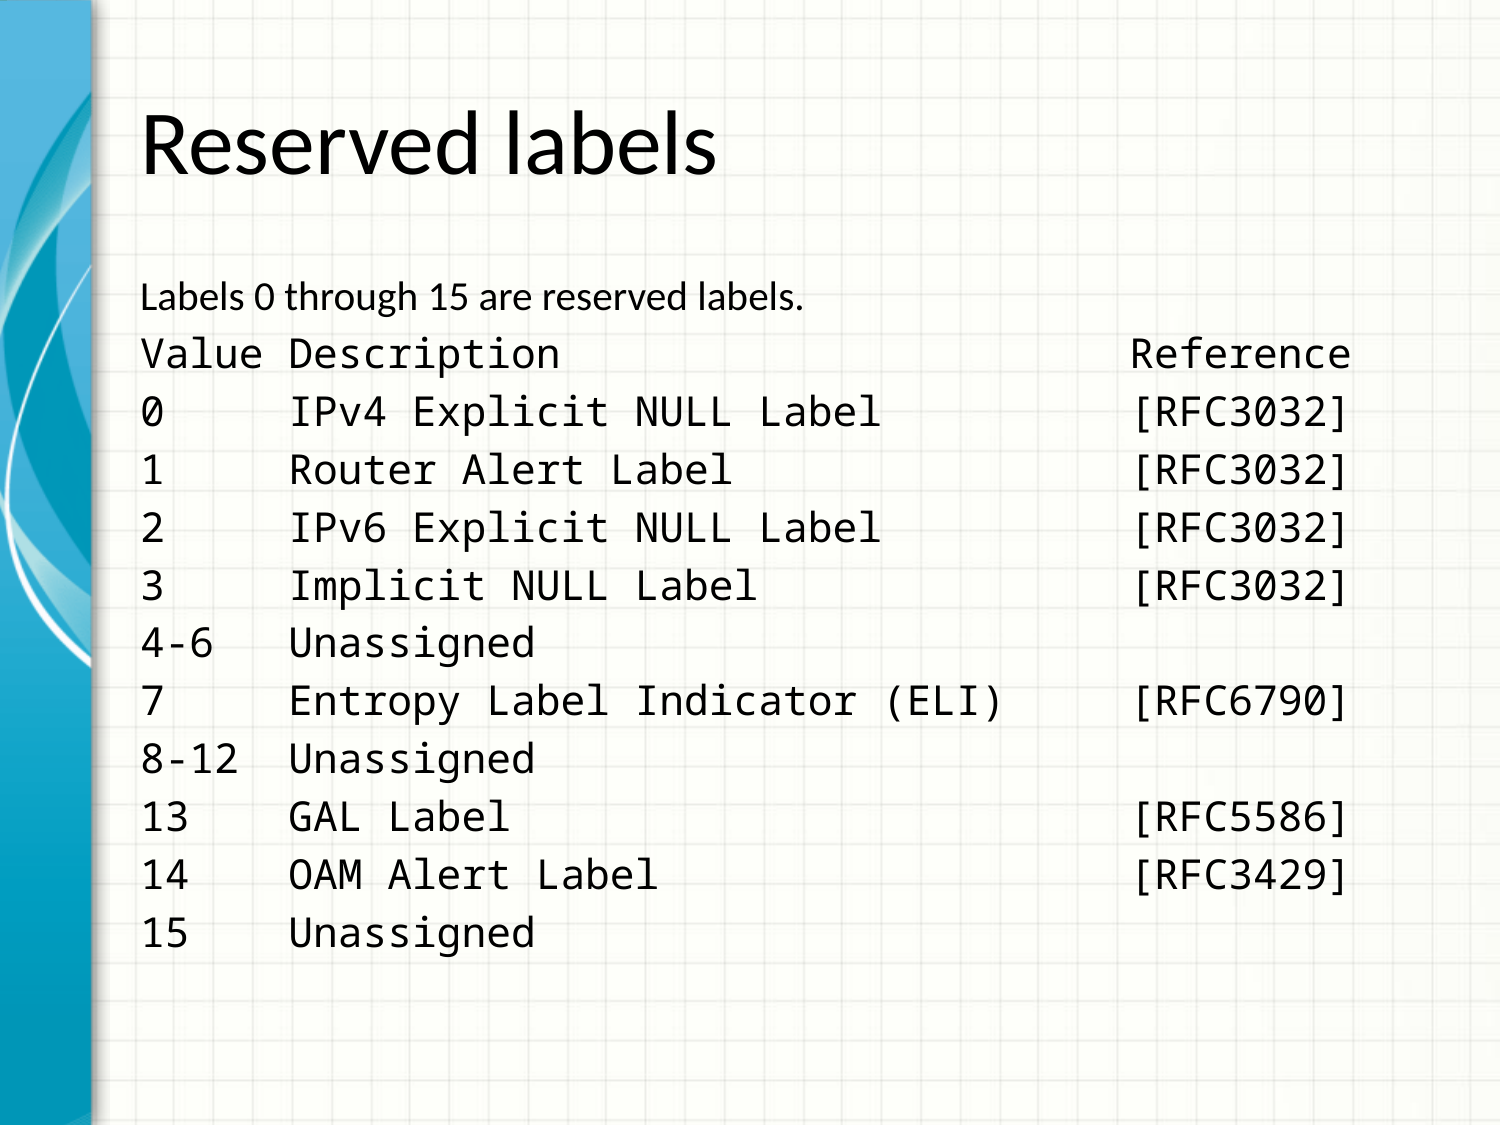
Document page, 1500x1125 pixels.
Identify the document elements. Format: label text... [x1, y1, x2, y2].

picture [0, 0, 1500, 1125]
title Reserved labels [125, 44, 1450, 232]
list Labels 0 through 15 are reserved labels. Value Description Reference 0 IPv4 Explicit NULL Label [RFC3032] 1 Router Alert Label [RFC3032] 2 IPv6 Explicit NULL Label [RFC3032] 3 Implicit NULL Label [RFC3032] 4-6 Unassigned 7 Entropy Label Indicator (ELI) [RFC6790] 8-12 Unassigned 13 GAL Label [RFC5586] 14 OAM Alert Label [RFC3429] 15 Unassigned [125, 261, 1450, 967]
